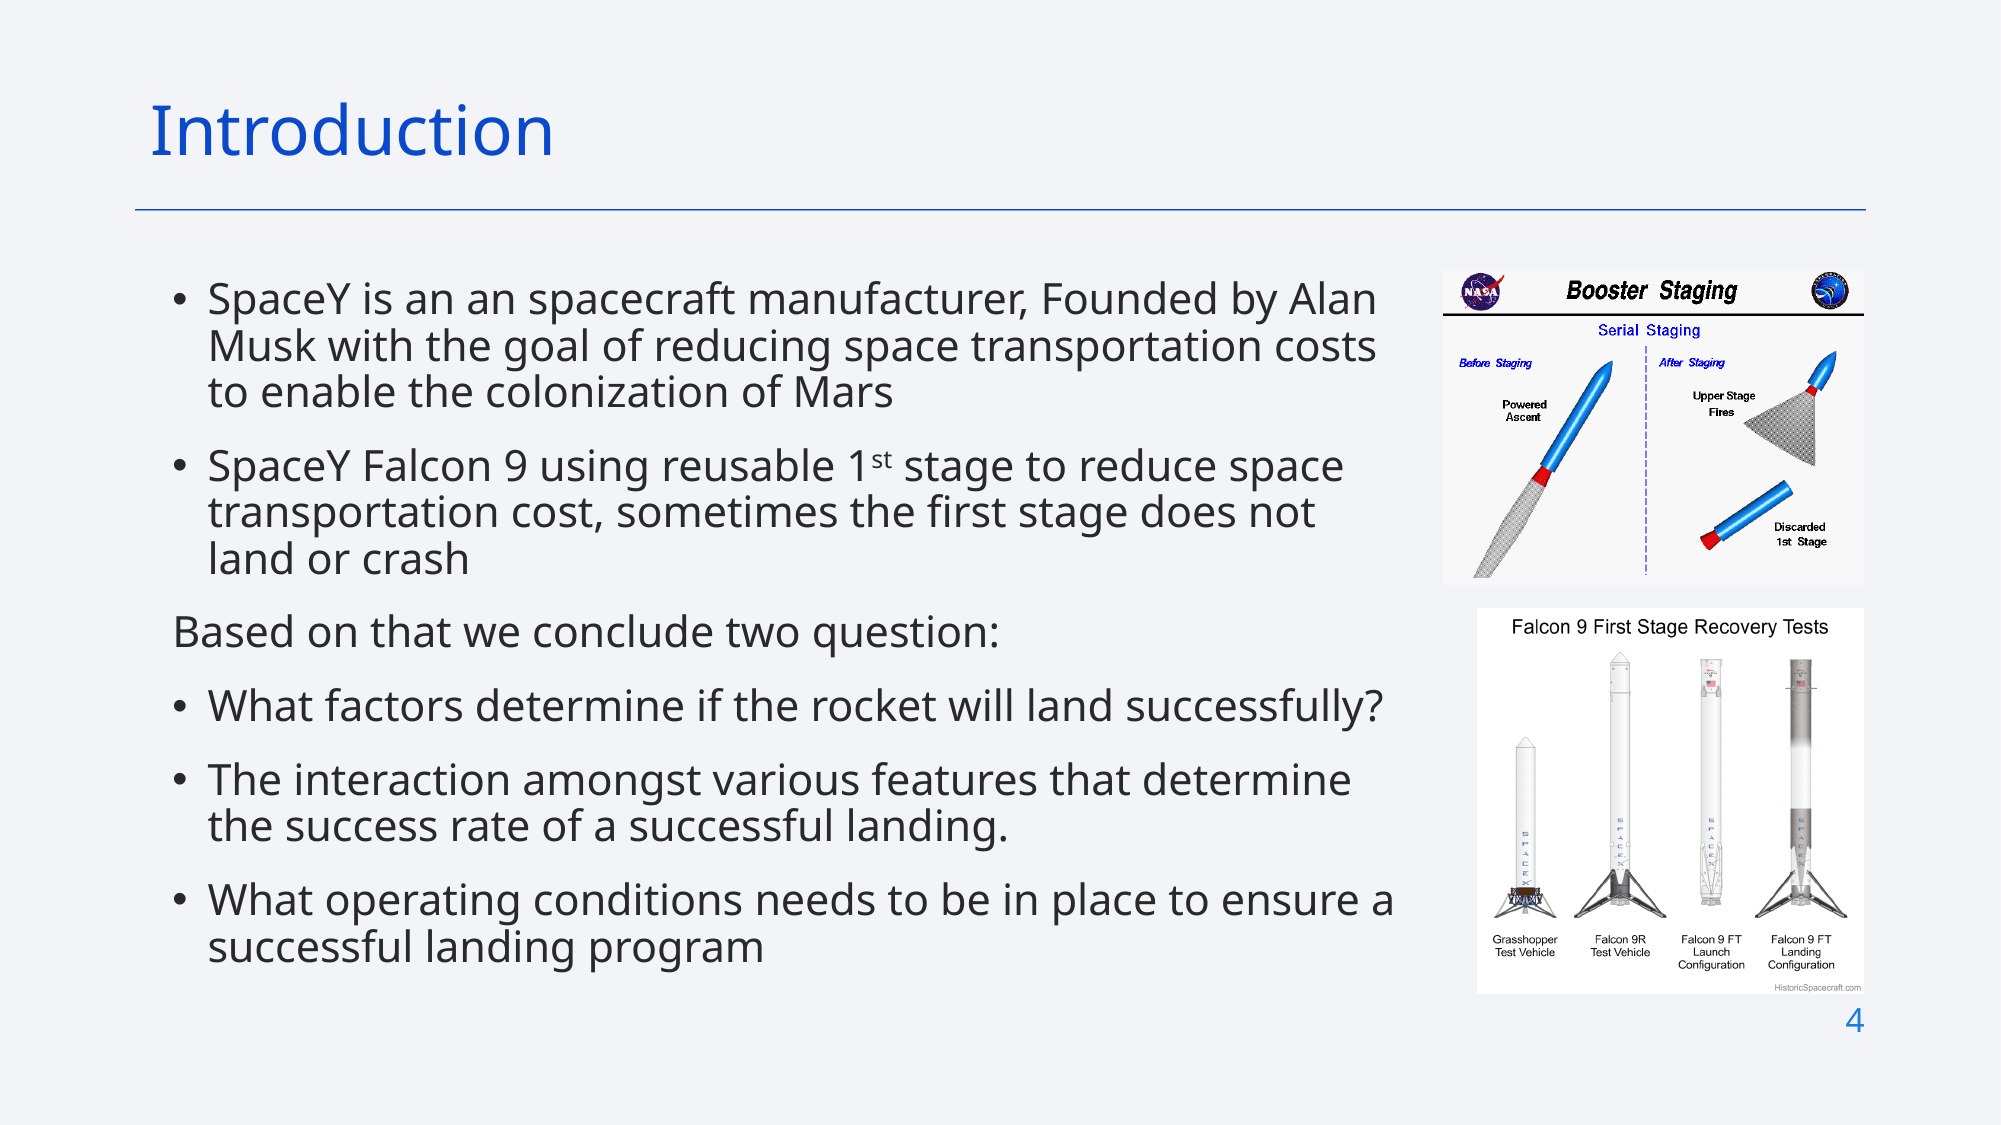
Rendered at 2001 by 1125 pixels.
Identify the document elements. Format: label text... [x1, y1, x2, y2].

picture [0, 0, 2001, 1125]
text_box SpaceY is an an spacecraft manufacturer, Founded by Alan Musk with the goal of reducing space transportation costs to enable the colonization of Mars SpaceY Falcon 9 using reusable 1st stage to reduce space transportation cost, sometimes the first stage does not land or crash Based on that we conclude two question: What factors determine if the rocket will land successfully? The interaction amongst various features that determine the success rate of a successful landing. What operating conditions needs to be in place to ensure a successful landing program [157, 270, 1427, 989]
slide_number 4 [1429, 988, 1880, 1055]
text_box Introduction [135, 88, 1864, 179]
